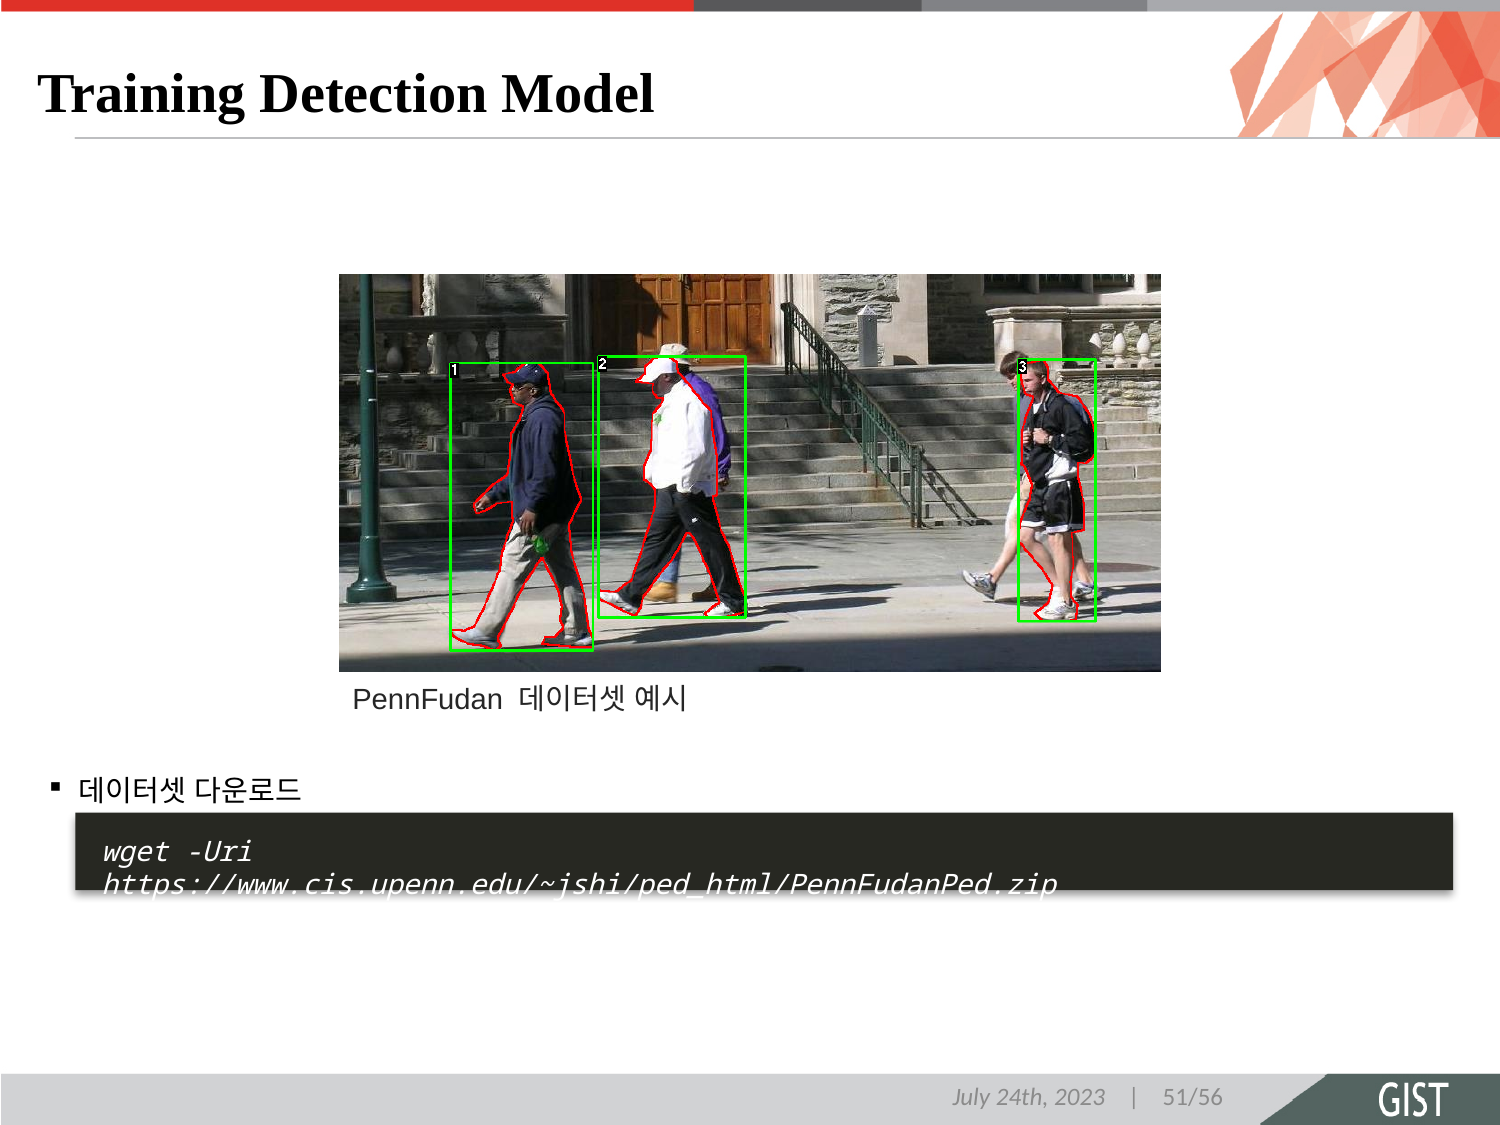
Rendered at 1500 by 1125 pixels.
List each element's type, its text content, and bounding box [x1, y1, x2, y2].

text_box 데이터셋 다운로드 [8, 767, 1464, 1006]
text_box PennFudan 데이터셋 예시 [337, 672, 1028, 723]
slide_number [937, 1066, 1275, 1125]
picture [0, 0, 1500, 1125]
title Training Detection Model [22, 50, 1478, 139]
